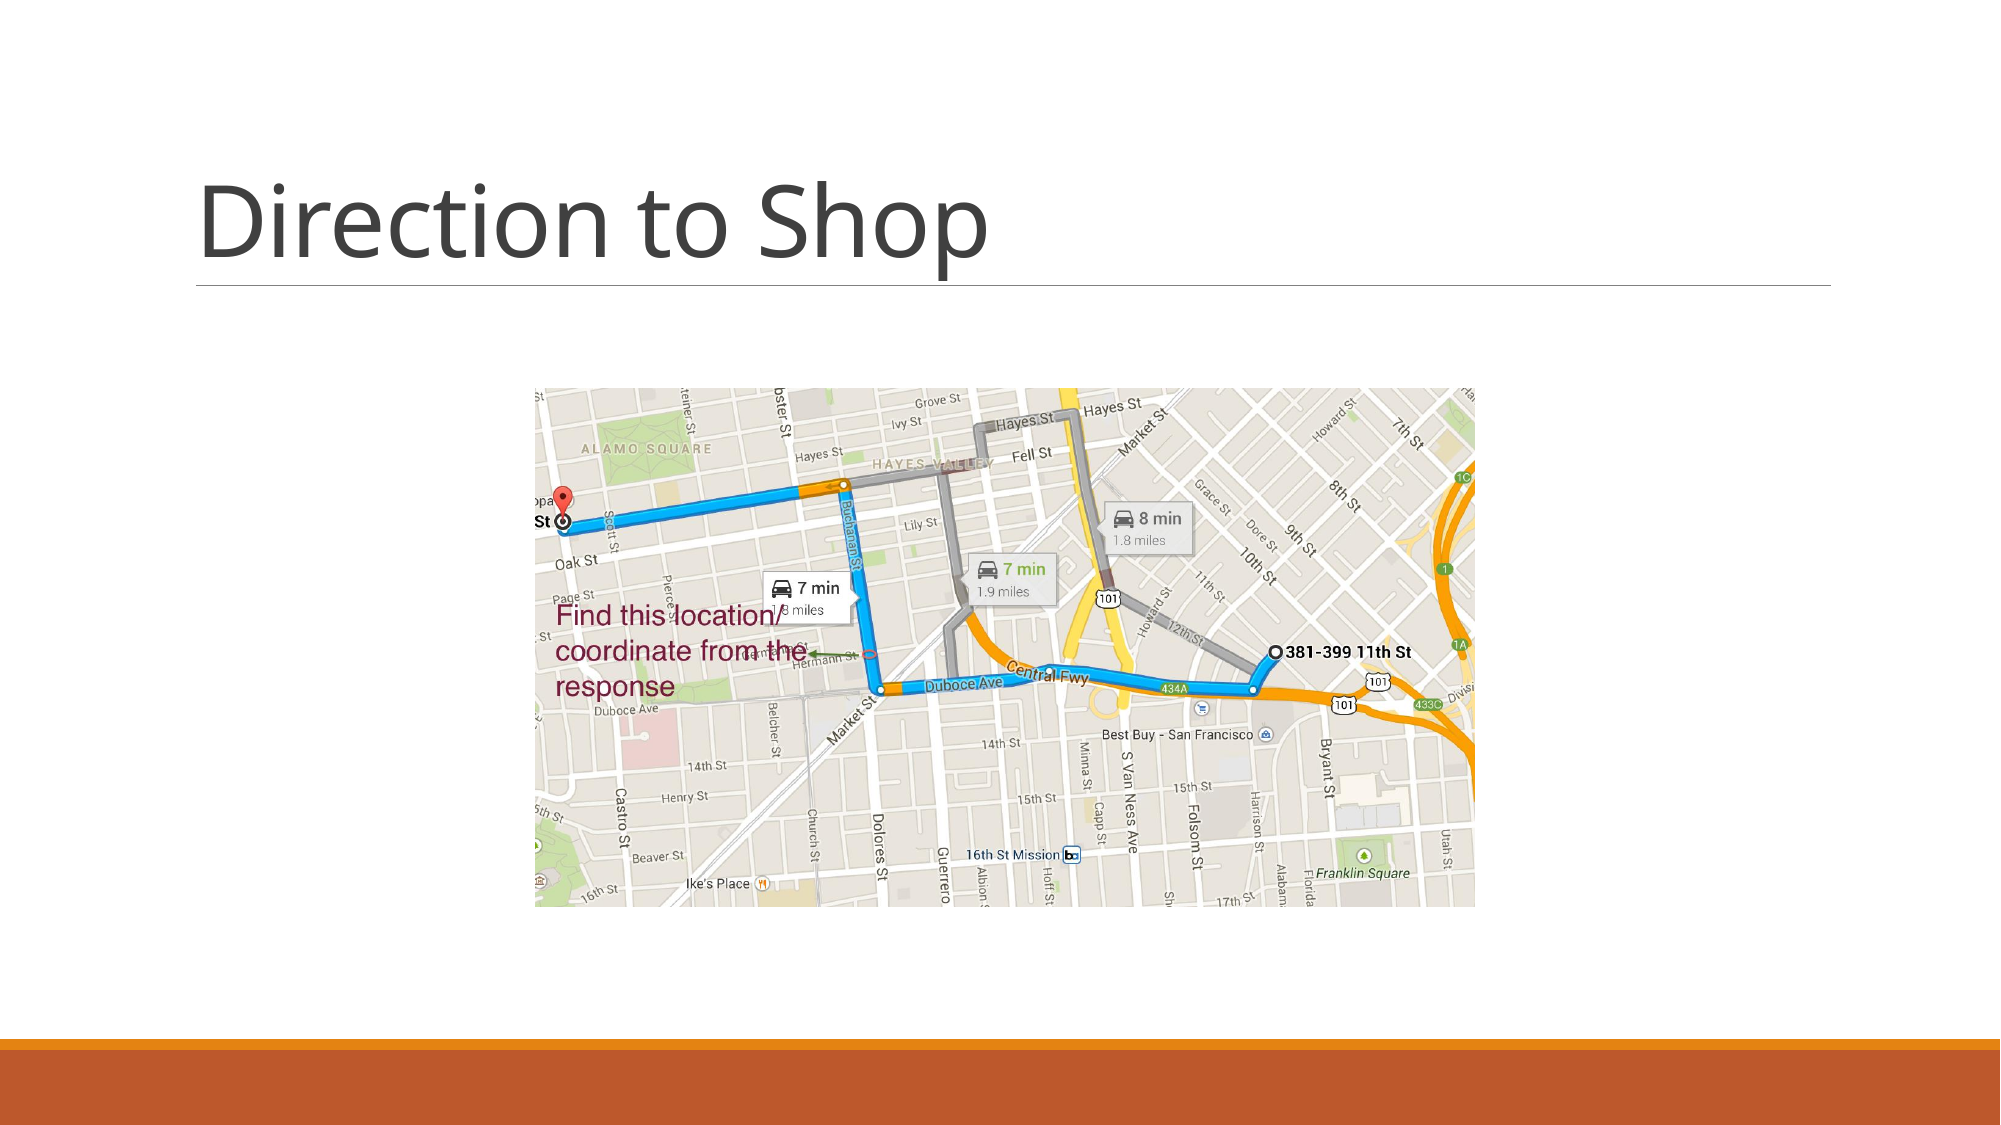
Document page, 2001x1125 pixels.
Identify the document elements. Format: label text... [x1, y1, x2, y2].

title Direction to Shop [180, 47, 1830, 285]
picture [535, 388, 1475, 907]
